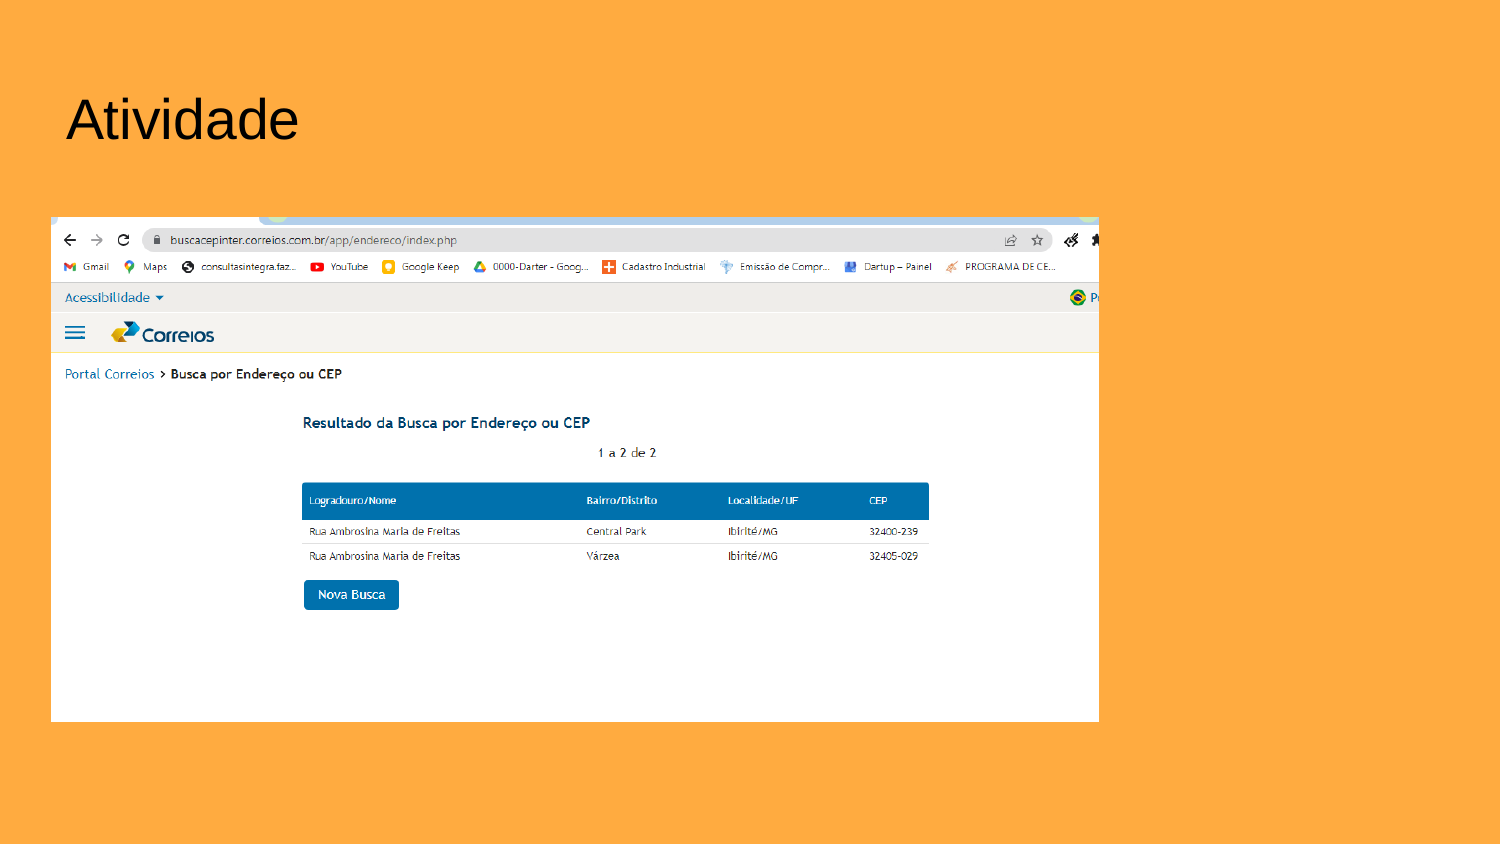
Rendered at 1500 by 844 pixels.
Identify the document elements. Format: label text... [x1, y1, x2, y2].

title Atividade [51, 72, 1449, 167]
picture [50, 216, 1099, 722]
